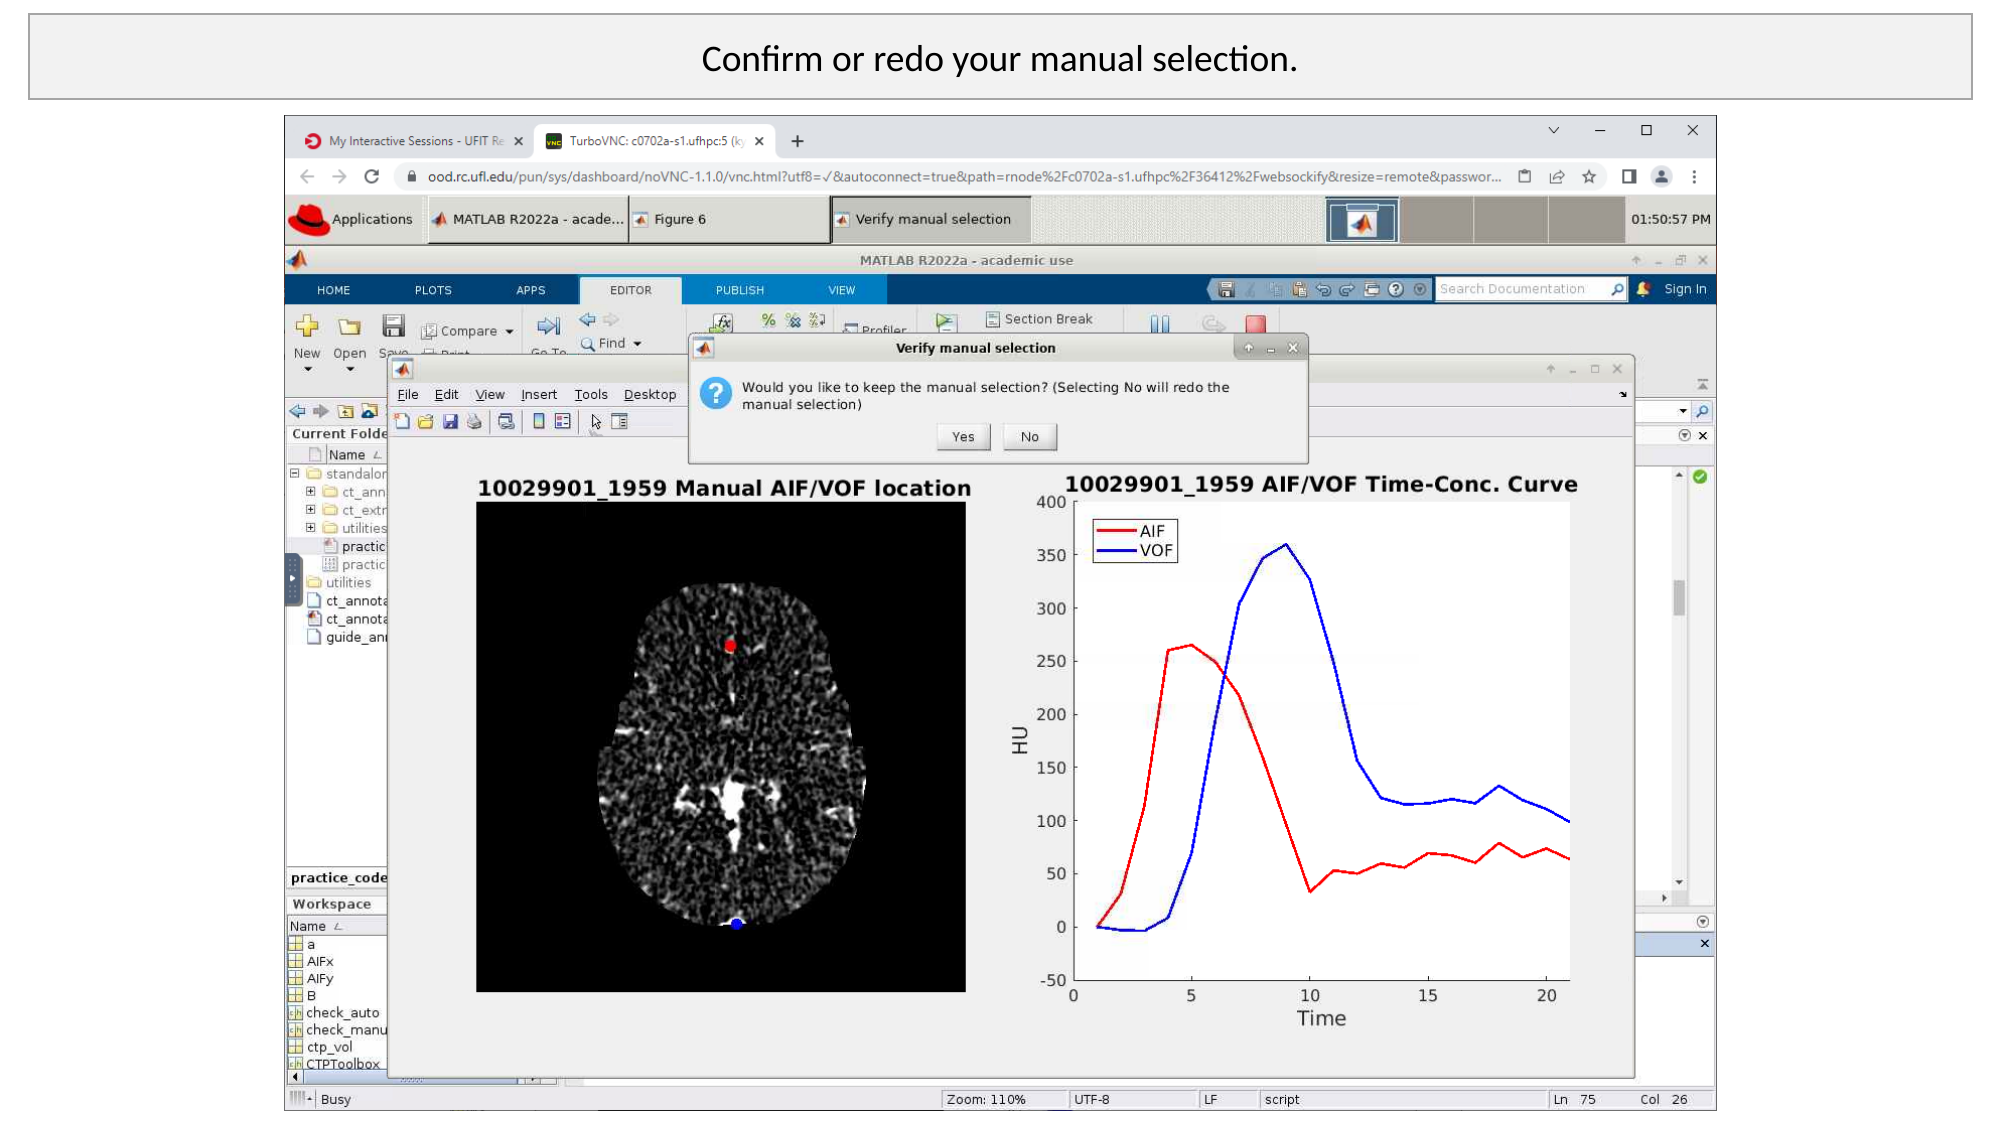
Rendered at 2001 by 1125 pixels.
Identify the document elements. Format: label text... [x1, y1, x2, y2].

picture [284, 115, 1717, 1111]
text_box Confirm or redo your manual selection. [28, 13, 1973, 100]
